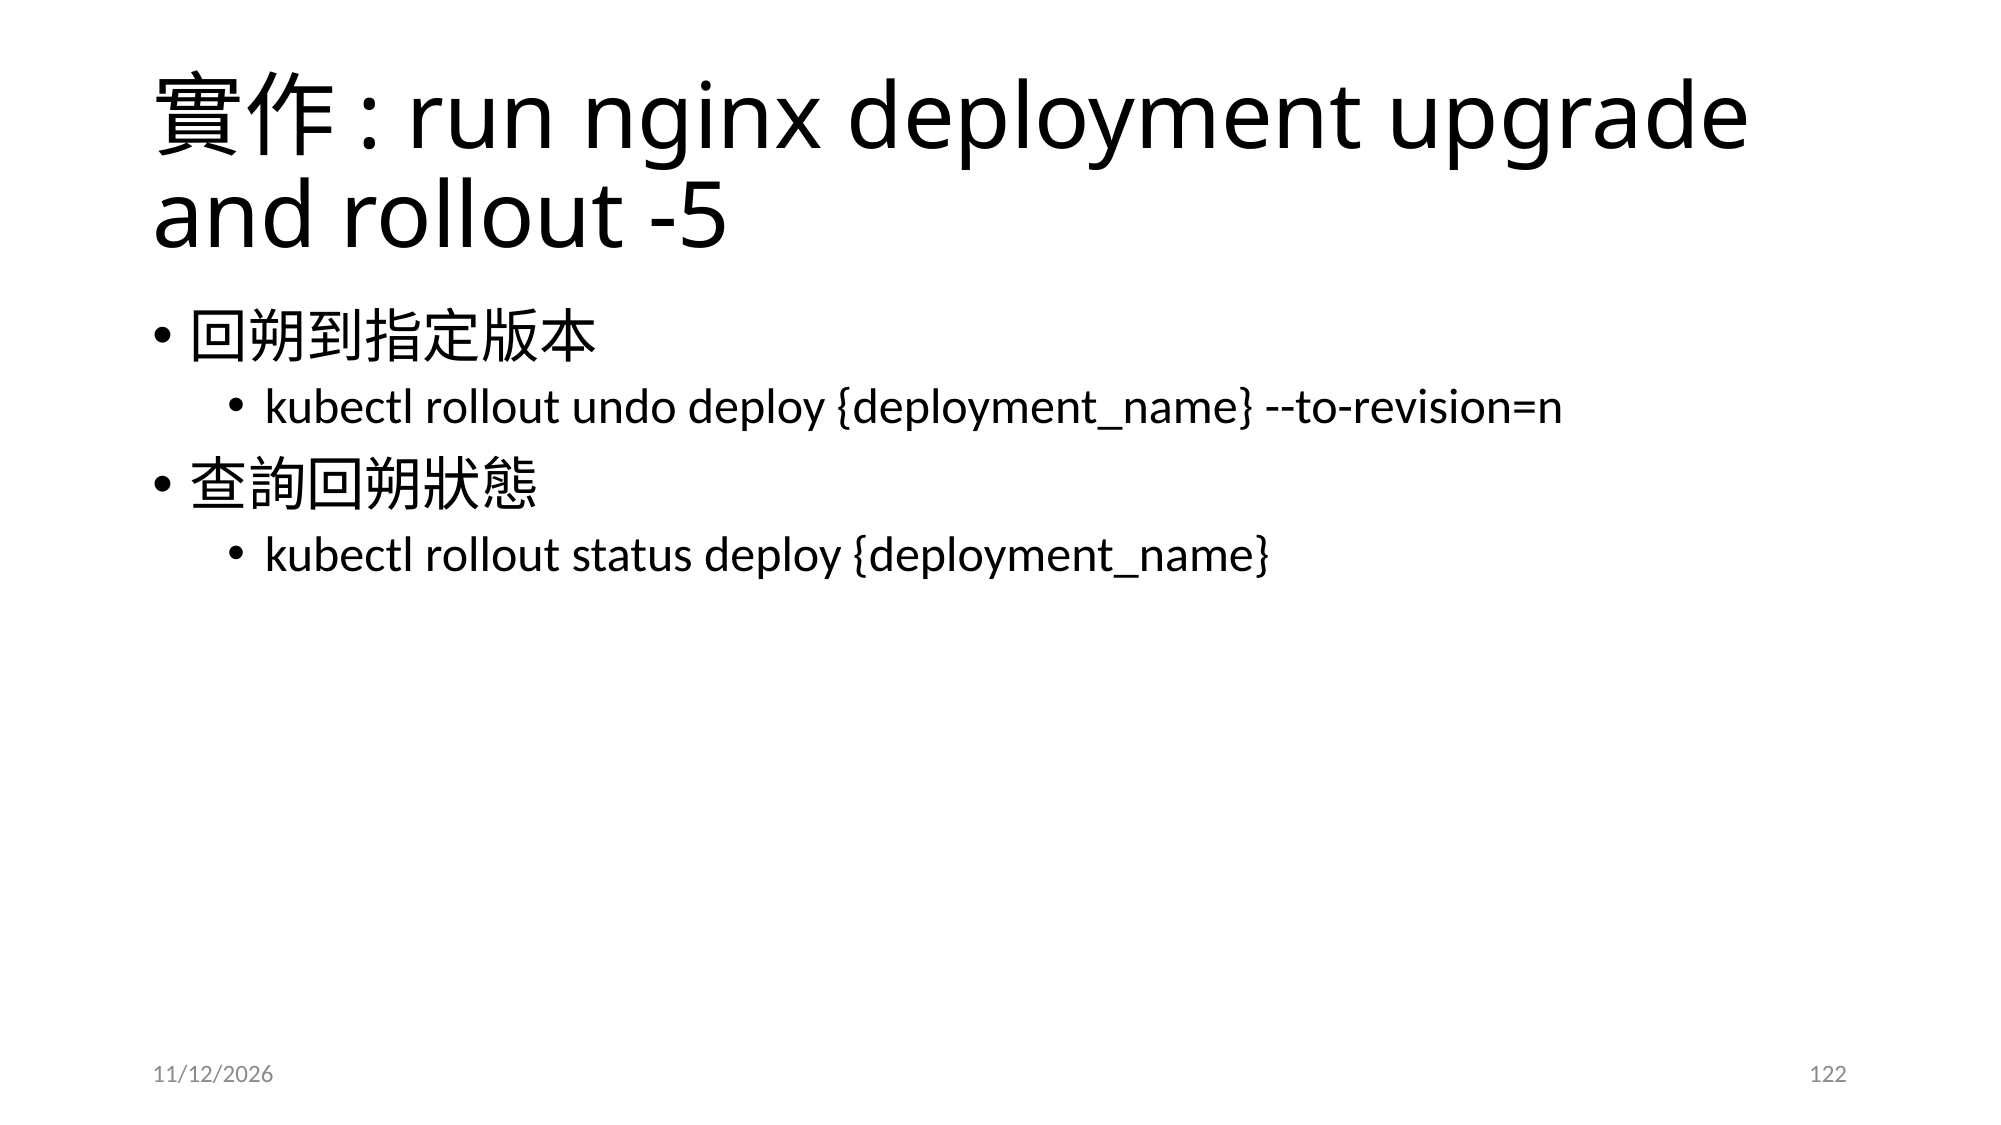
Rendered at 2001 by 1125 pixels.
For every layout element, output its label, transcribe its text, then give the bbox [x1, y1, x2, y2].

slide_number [137, 1042, 588, 1103]
slide_number 122 [1412, 1042, 1863, 1103]
title 實作: run nginx deployment upgrade and rollout -5 [137, 59, 1863, 278]
list 回朔到指定版本 kubectl rollout undo deploy {deployment_name} --to-revision=n 查詢回朔狀態 kubectl rollout status deploy {deployment_name} [137, 299, 1863, 1014]
